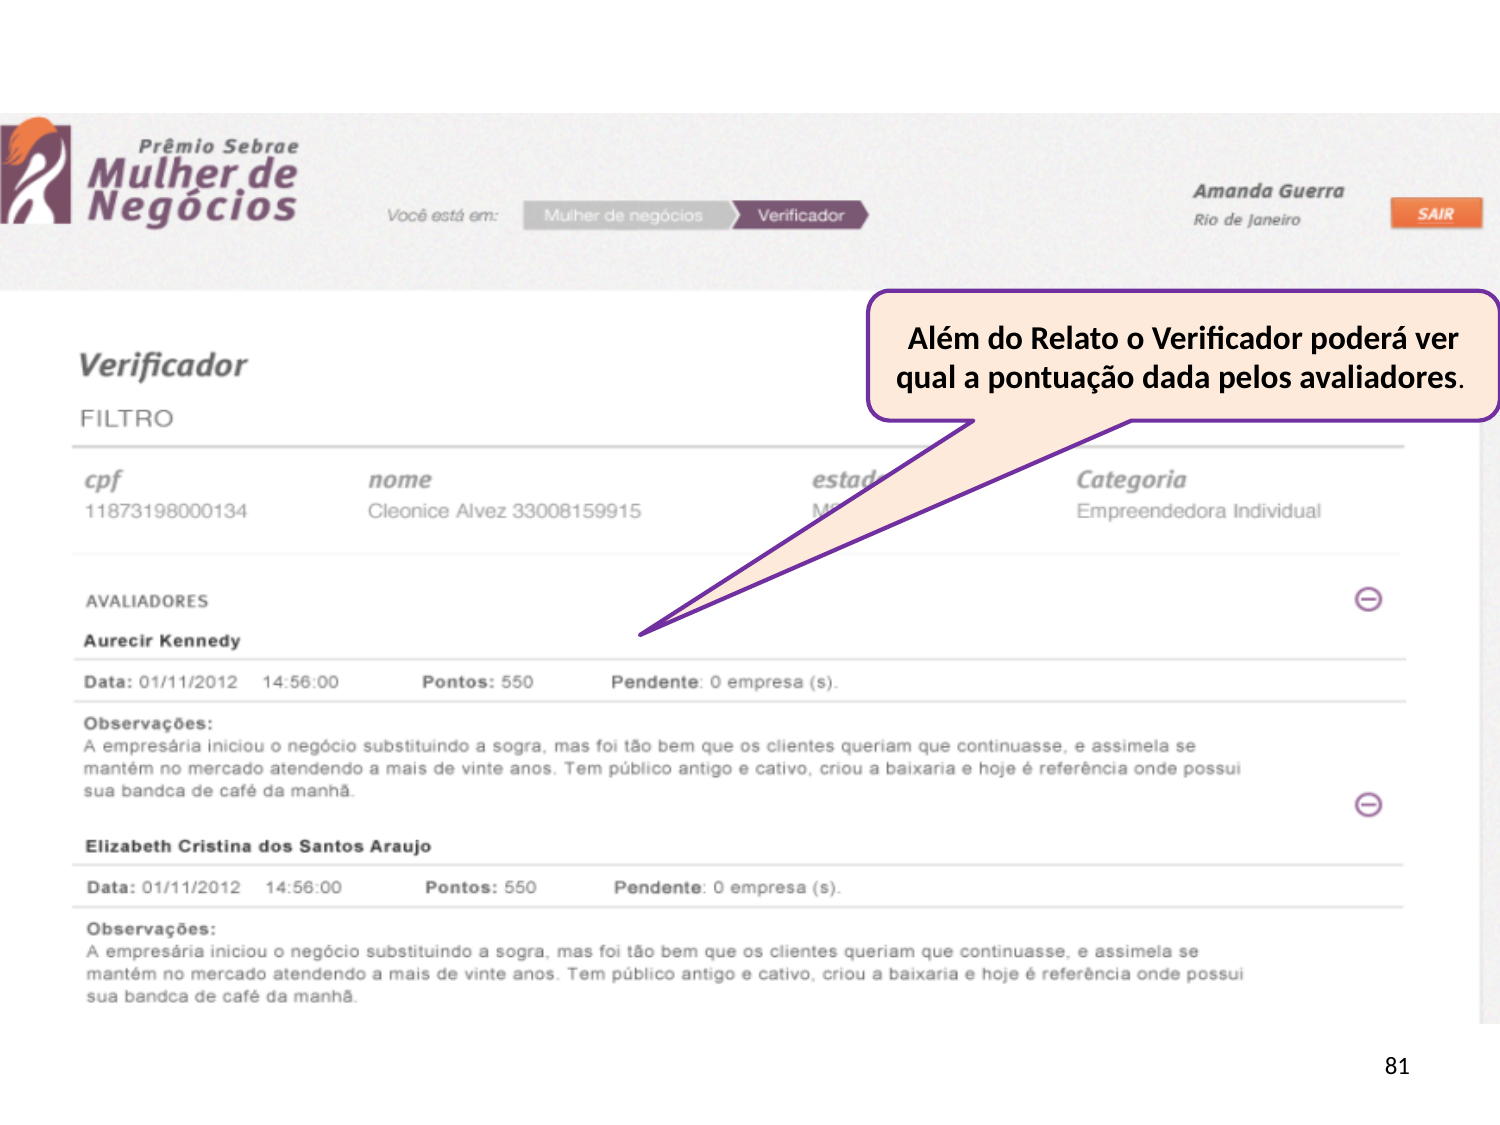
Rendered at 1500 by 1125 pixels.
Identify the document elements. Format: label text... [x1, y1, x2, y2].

text_box 81 [1074, 1042, 1425, 1103]
picture [0, 113, 1500, 1024]
